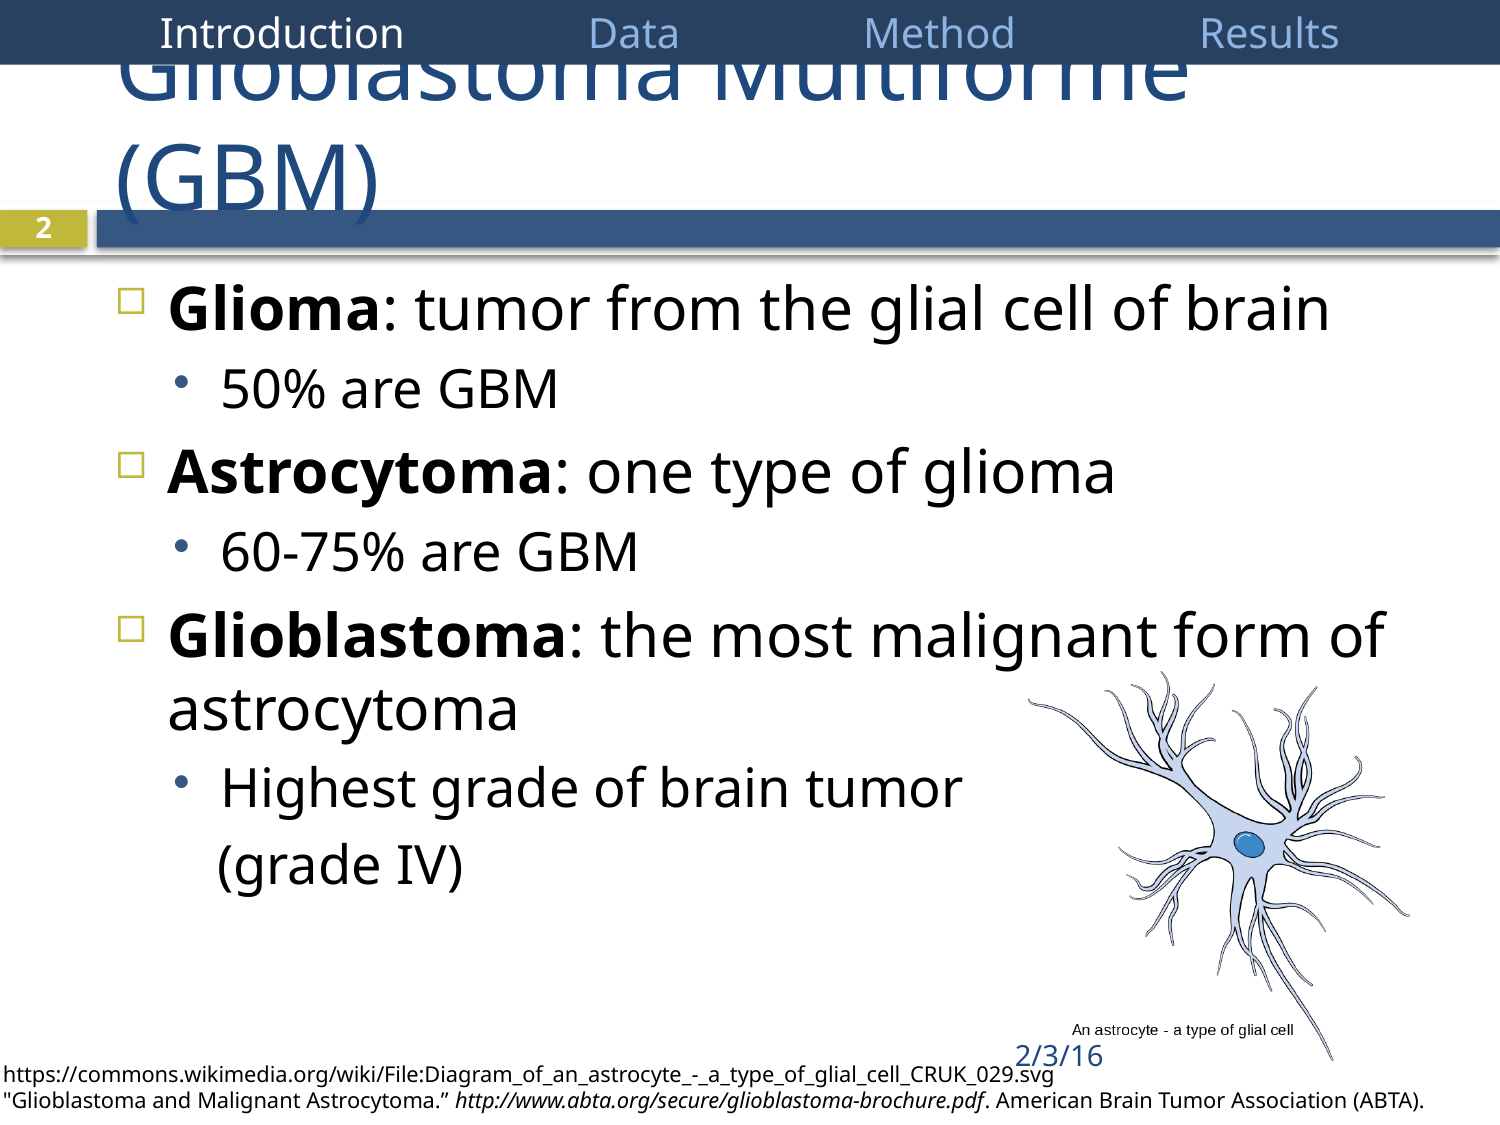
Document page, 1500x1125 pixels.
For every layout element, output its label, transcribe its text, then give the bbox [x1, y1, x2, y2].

picture [1027, 671, 1410, 1062]
list Glioma: tumor from the glial cell of brain 50% are GBM Astrocytoma: one type of glioma 60-75% are GBM Glioblastoma: the most malignant form of astrocytoma Highest grade of brain tumor (grade IV) [100, 262, 1438, 1000]
title Glioblastoma Multiforme (GBM) [100, 65, 1438, 200]
slide_number 1 [0, 208, 88, 249]
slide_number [999, 1025, 1438, 1085]
text_box https://commons.wikimedia.org/wiki/File:Diagram_of_an_astrocyte_-_a_type_of_glial_cell_CRUK_029.svg "Glioblastoma and Malignant Astrocytoma.” http://www.abta.org/secure/glioblastoma-brochure.pdf. American Brain Tumor Association (ABTA). [0, 1053, 1489, 1125]
text_box Introduction Data Method Results [0, 0, 1500, 65]
